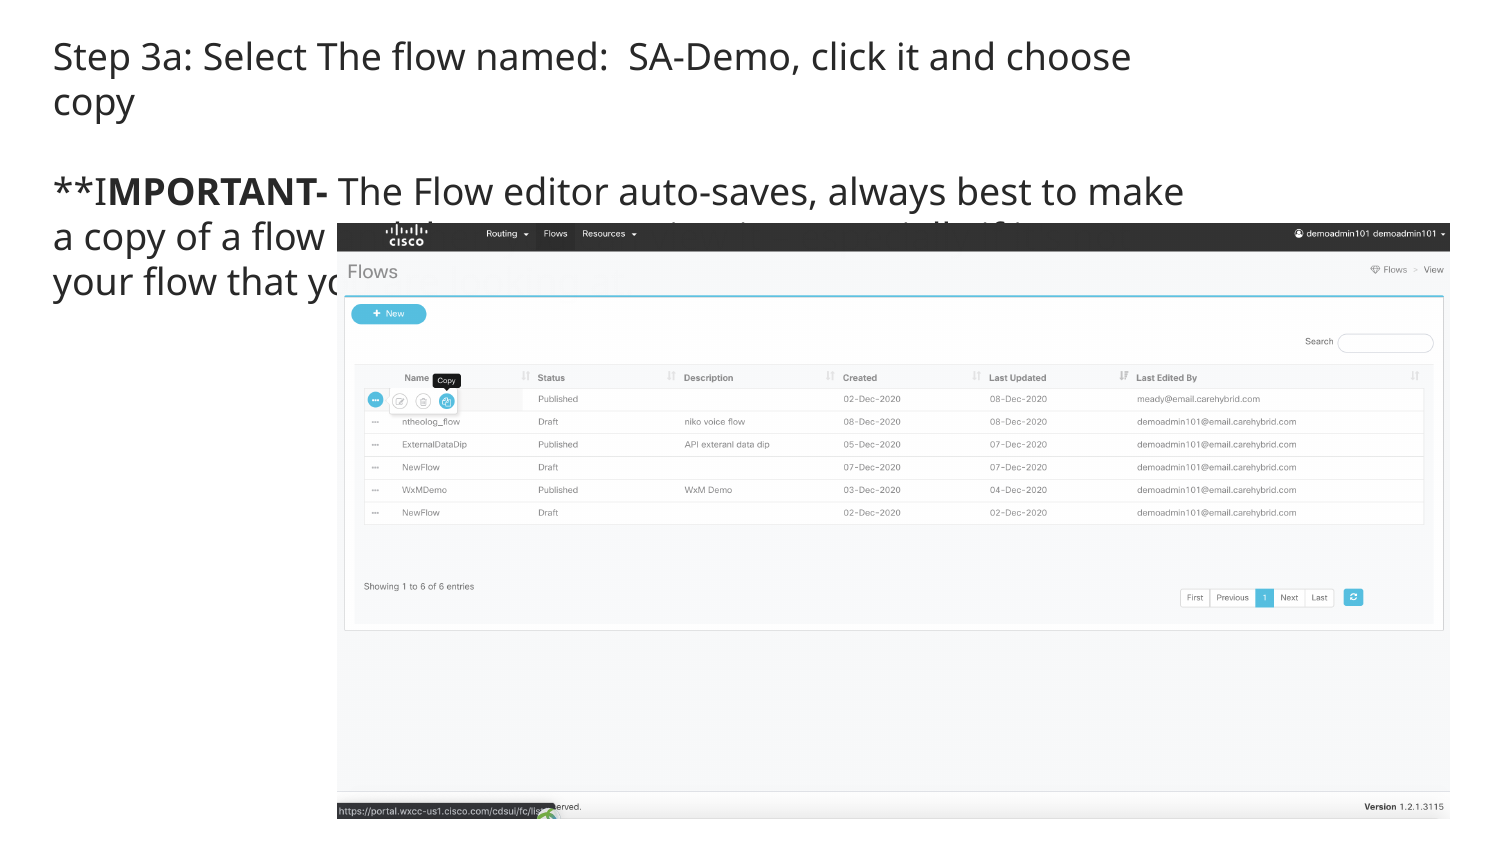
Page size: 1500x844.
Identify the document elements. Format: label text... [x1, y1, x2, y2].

text_box Step 3a: Select The flow named: SA-Demo, click it and choose copy **IMPORTANT- The Flow editor auto-saves, always best to make a copy of a flow and then you can view it – especially if it's not your flow that you are looking at. [37, 25, 1218, 311]
picture [336, 223, 1451, 819]
